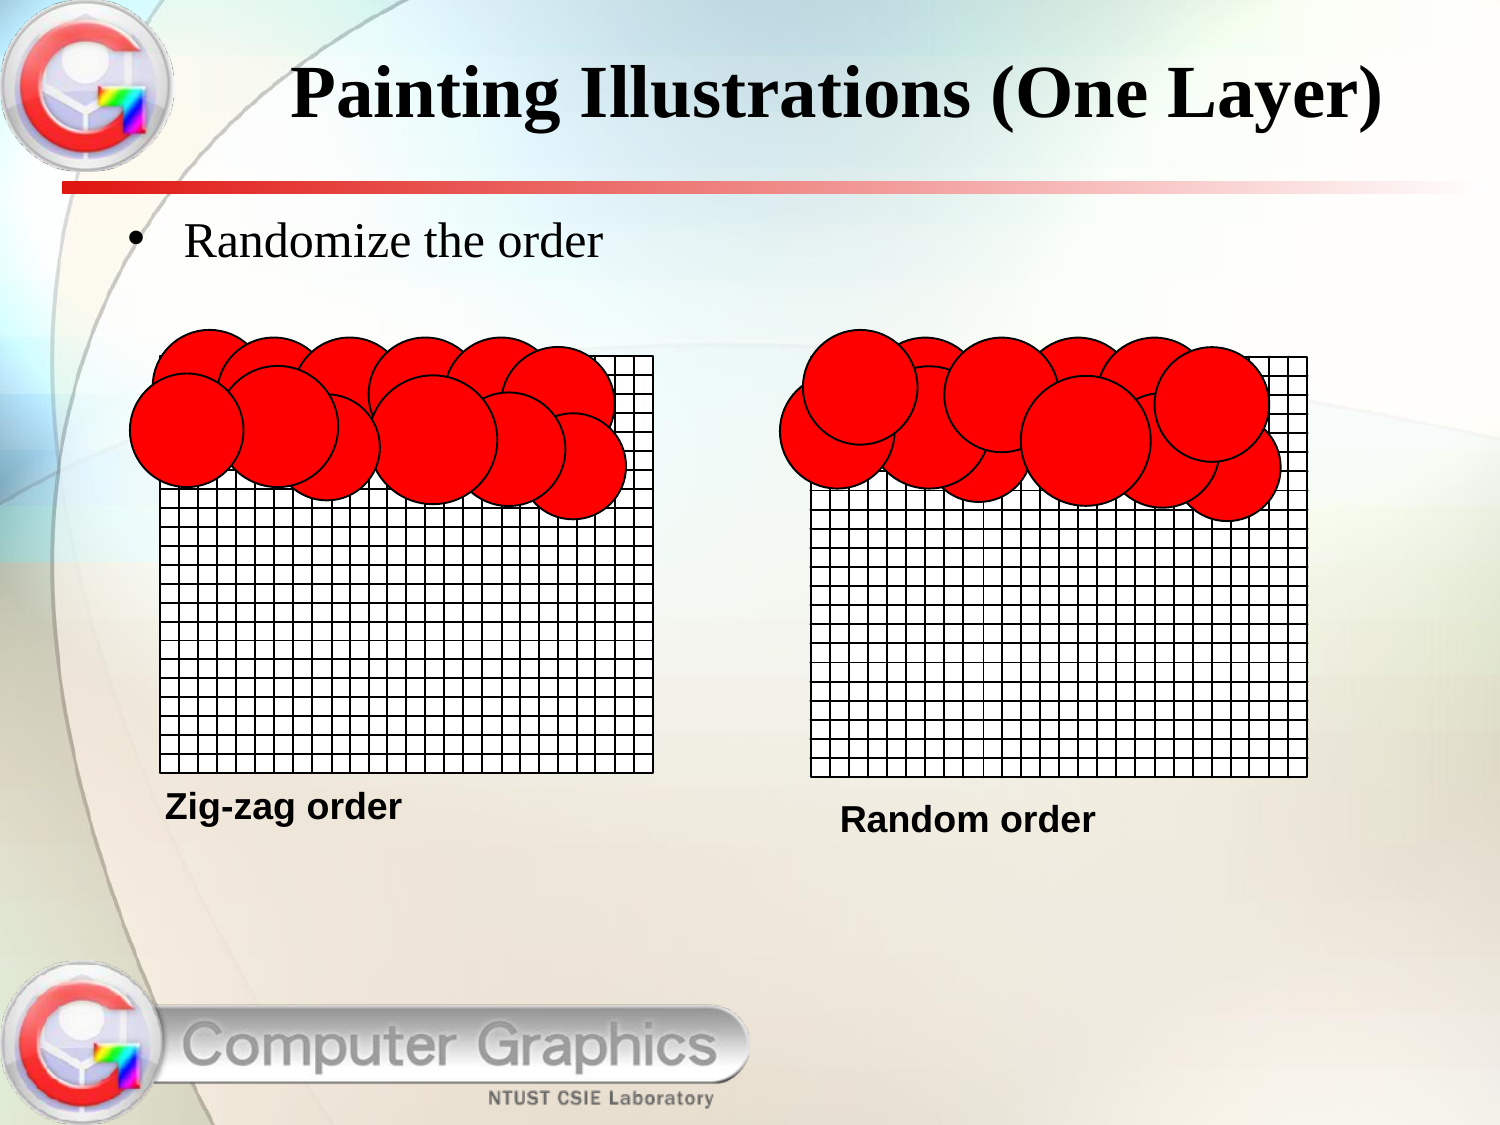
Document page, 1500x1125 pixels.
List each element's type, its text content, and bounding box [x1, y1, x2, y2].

text_box Zig-zag order [149, 774, 663, 835]
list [124, 324, 658, 779]
title Painting Illustrations (One Layer) [174, 24, 1500, 150]
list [774, 324, 1313, 783]
text_box Randomize the order [112, 199, 1150, 275]
text_box Random order [825, 789, 1313, 848]
picture [0, 0, 1500, 1125]
